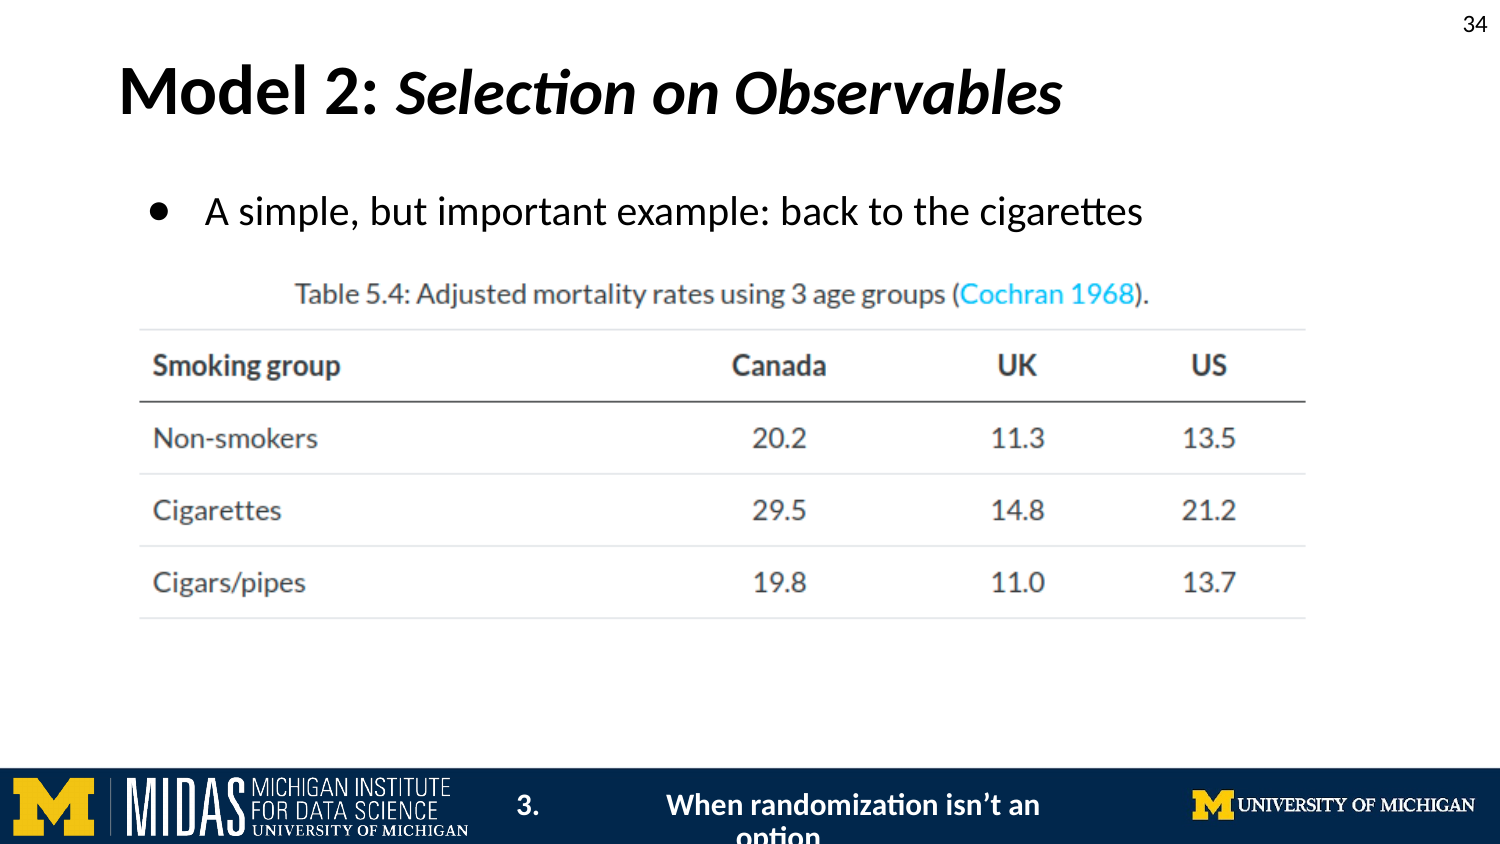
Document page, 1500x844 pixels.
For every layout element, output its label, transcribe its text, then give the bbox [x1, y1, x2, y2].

slide_number ‹#› [1447, 0, 1500, 46]
picture [135, 268, 1320, 638]
title Model 2: Selection on Observables [103, 46, 1397, 163]
picture [0, 766, 1500, 844]
subtitle A simple, but important example: back to the cigarettes [114, 181, 1409, 707]
title 3. When randomization isn’t an option [472, 780, 1073, 841]
